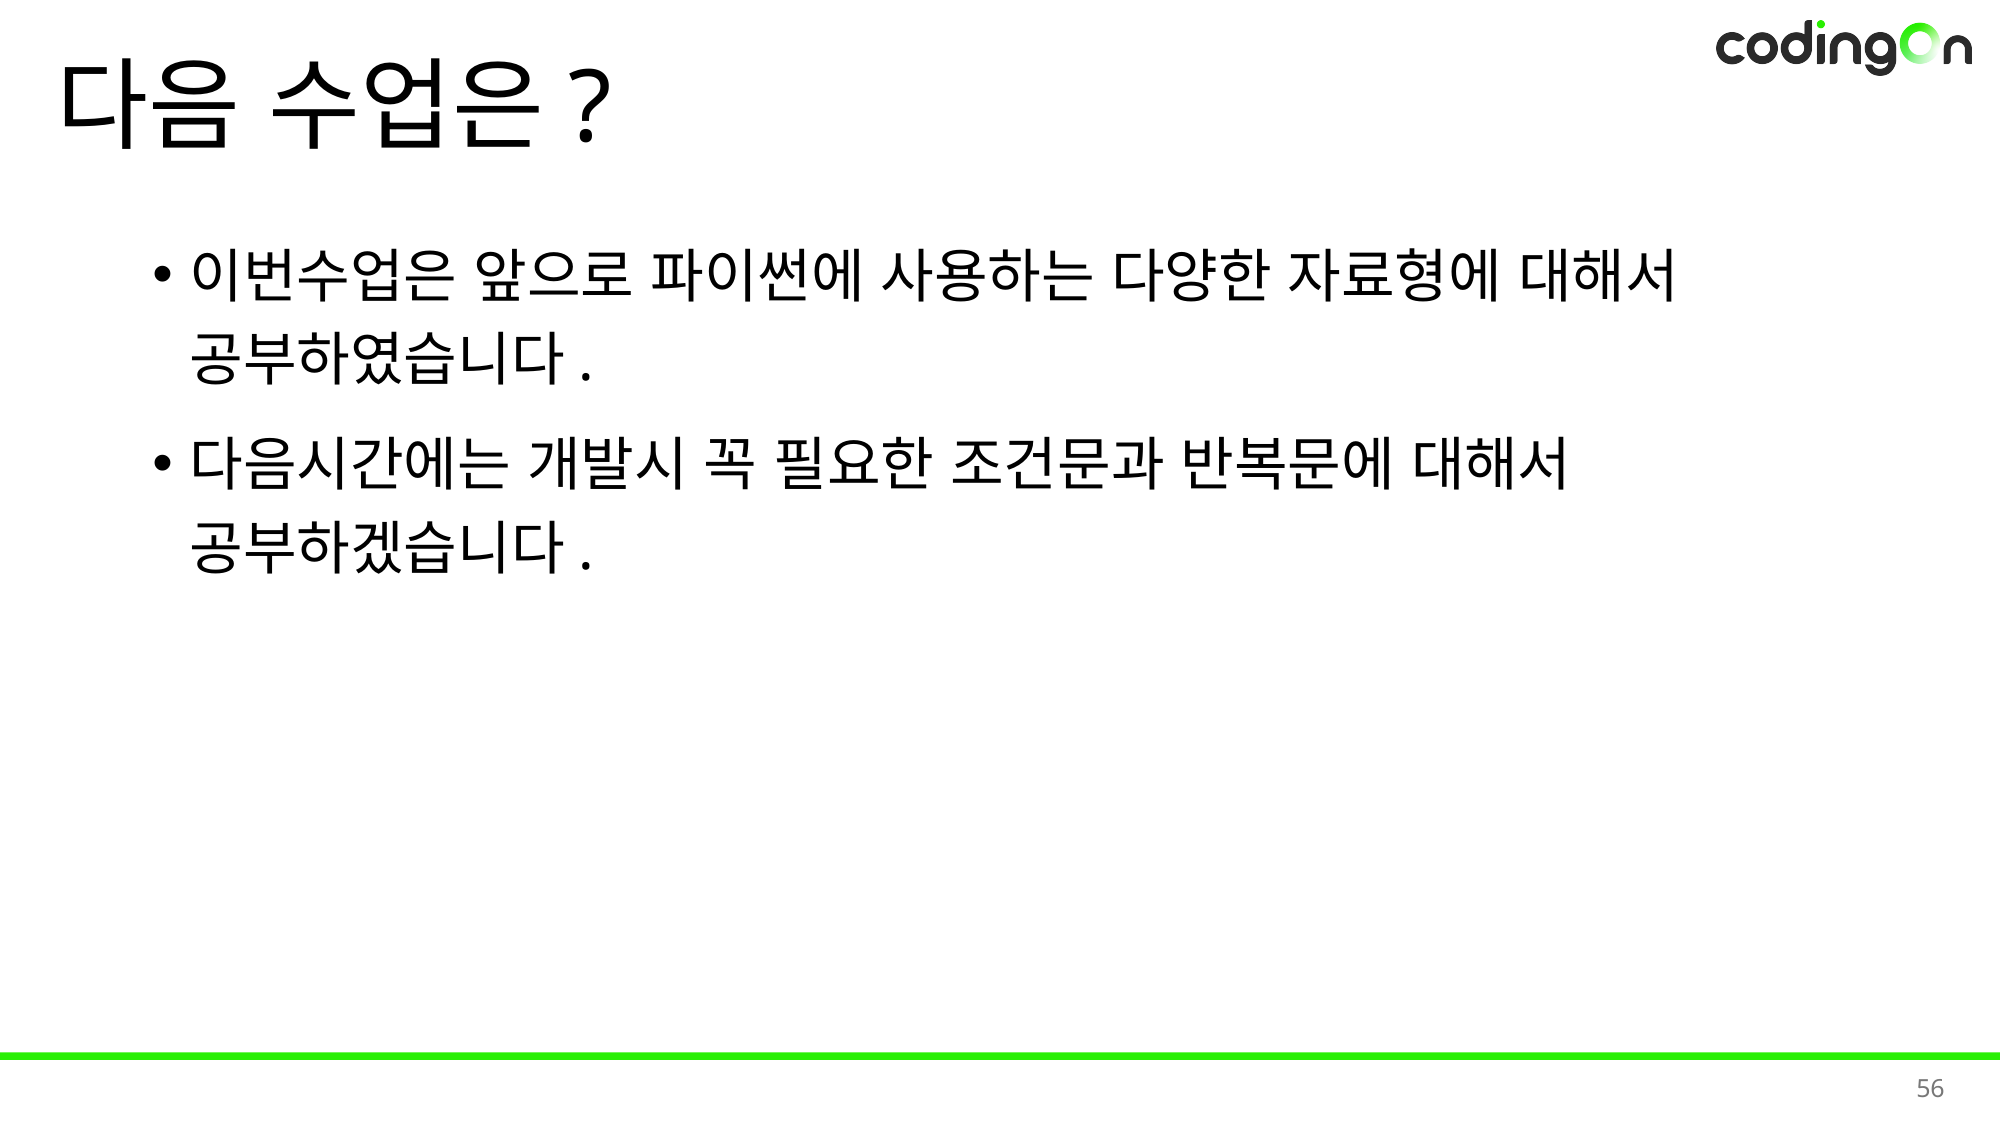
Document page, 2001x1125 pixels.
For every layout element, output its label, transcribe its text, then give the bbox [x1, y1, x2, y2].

slide_number 56 [1509, 1059, 1960, 1120]
list 이번수업은 앞으로 파이썬에 사용하는 다양한 자료형에 대해서 공부하였습니다. 다음시간에는 개발시 꼭 필요한 조건문과 반복문에 대해서 공부하겠습니다. [137, 217, 1863, 1014]
picture [1767, 20, 1972, 76]
title 다음 수업은? [41, 0, 1767, 218]
